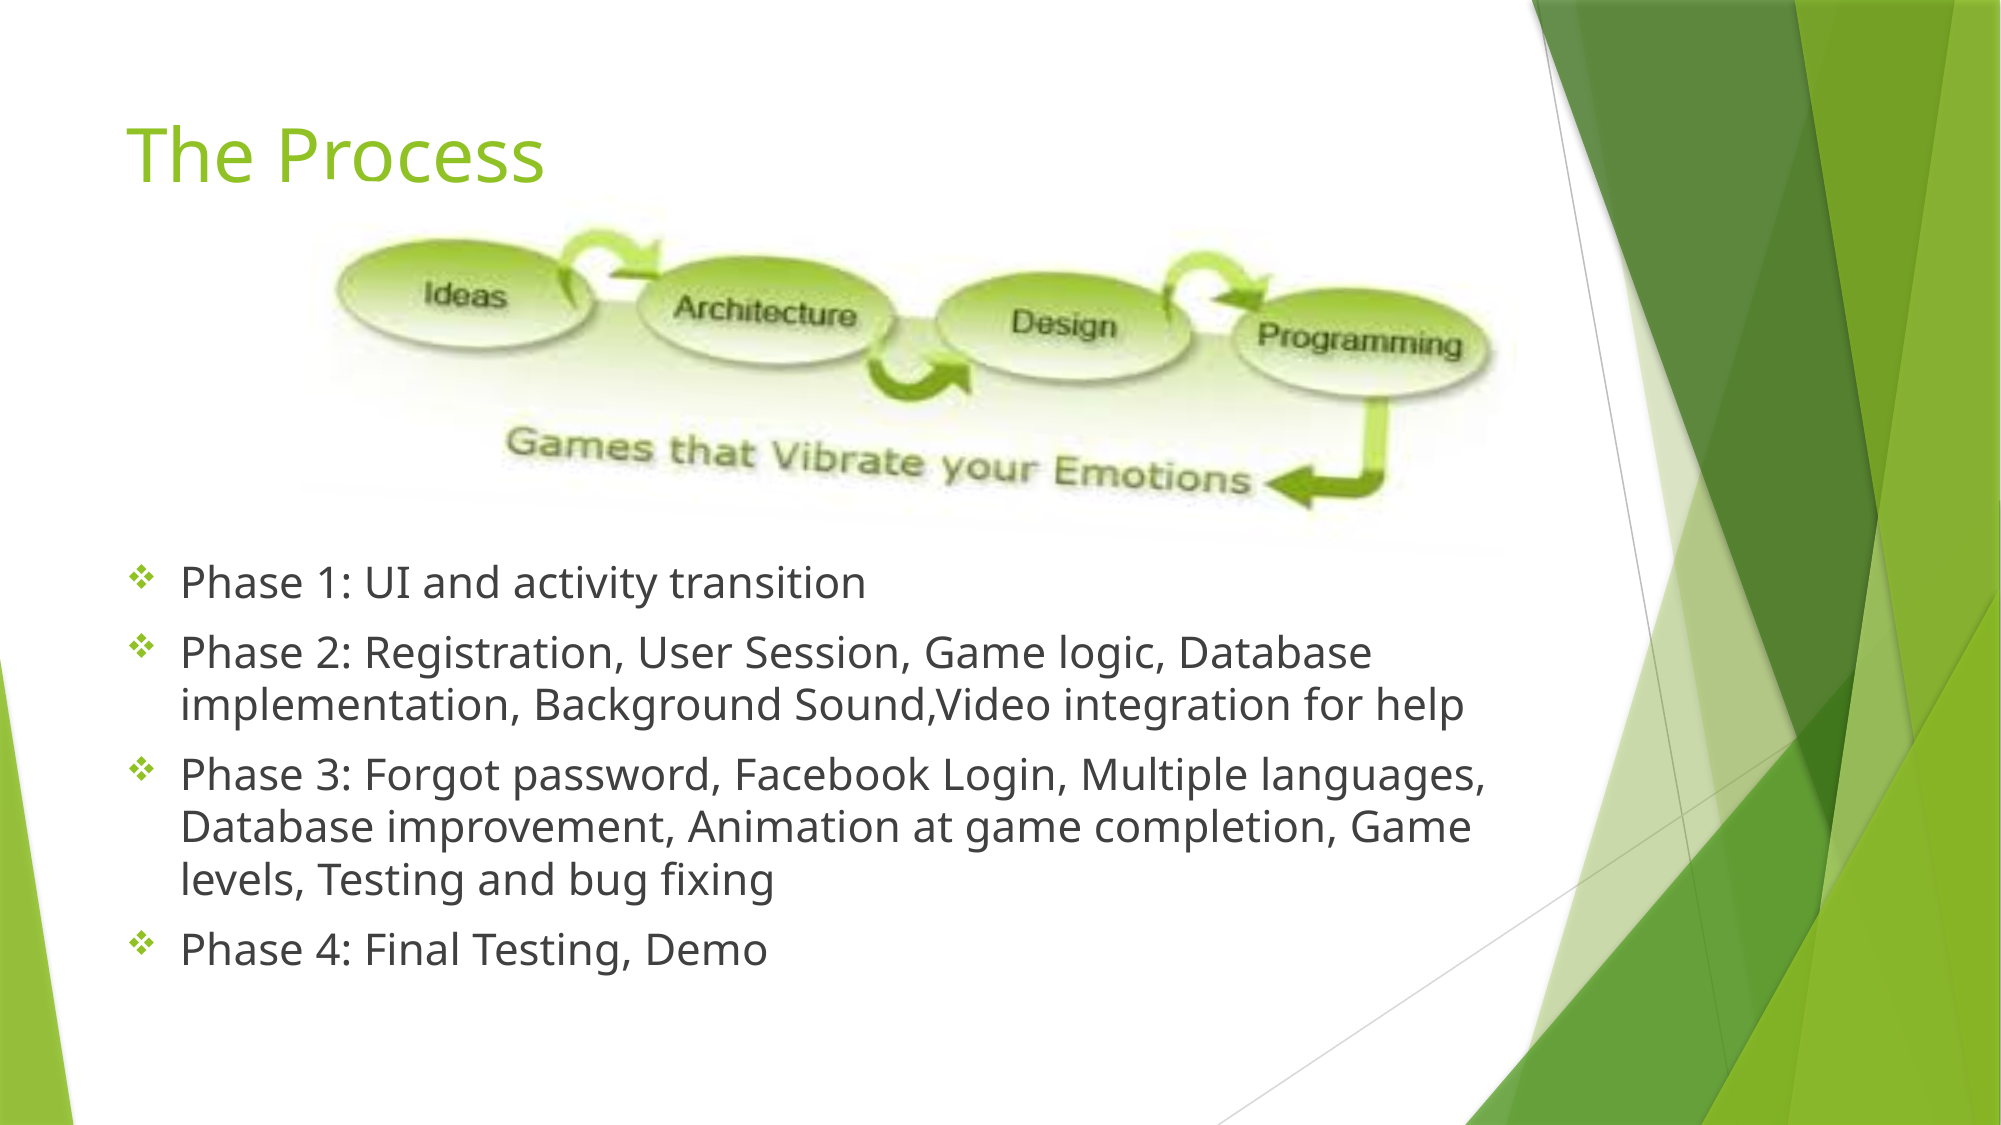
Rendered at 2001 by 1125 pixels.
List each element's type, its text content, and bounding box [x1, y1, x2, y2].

list Phase 1: UI and activity transition Phase 2: Registration, User Session, Game logic, Database implementation, Background Sound,Video integration for help Phase 3: Forgot password, Facebook Login, Multiple languages, Database improvement, Animation at game completion, Game levels, Testing and bug fixing Phase 4: Final Testing, Demo [111, 547, 1577, 992]
picture [300, 179, 1521, 558]
title The Process [111, 99, 1522, 317]
